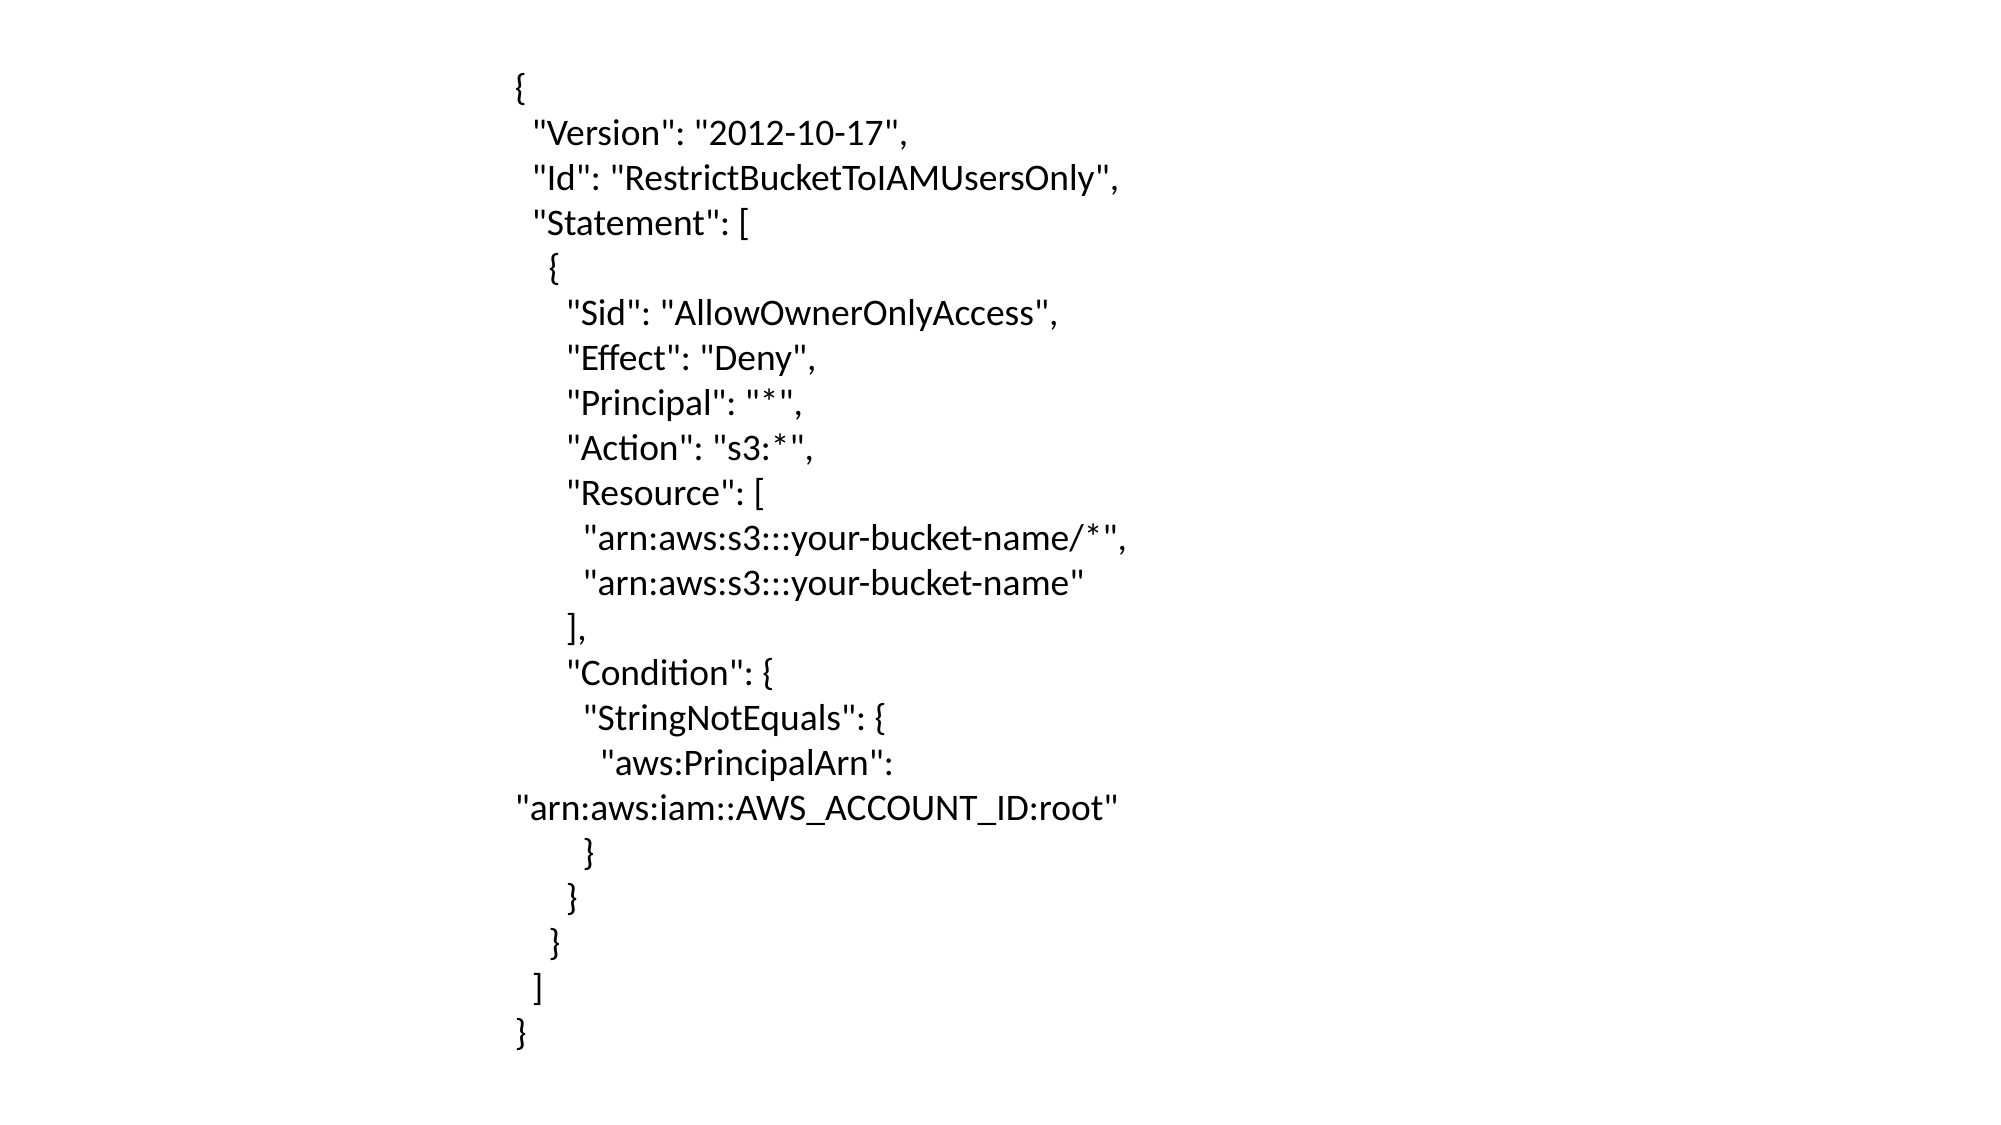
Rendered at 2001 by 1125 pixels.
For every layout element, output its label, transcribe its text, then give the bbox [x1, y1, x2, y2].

text_box { "Version": "2012-10-17", "Id": "RestrictBucketToIAMUsersOnly", "Statement": [ { "Sid": "AllowOwnerOnlyAccess", "Effect": "Deny", "Principal": "*", "Action": "s3:*", "Resource": [ "arn:aws:s3:::your-bucket-name/*", "arn:aws:s3:::your-bucket-name" ], "Condition": { "StringNotEquals": { "aws:PrincipalArn": "arn:aws:iam::AWS_ACCOUNT_ID:root" } } } ] } [500, 55, 1500, 1061]
